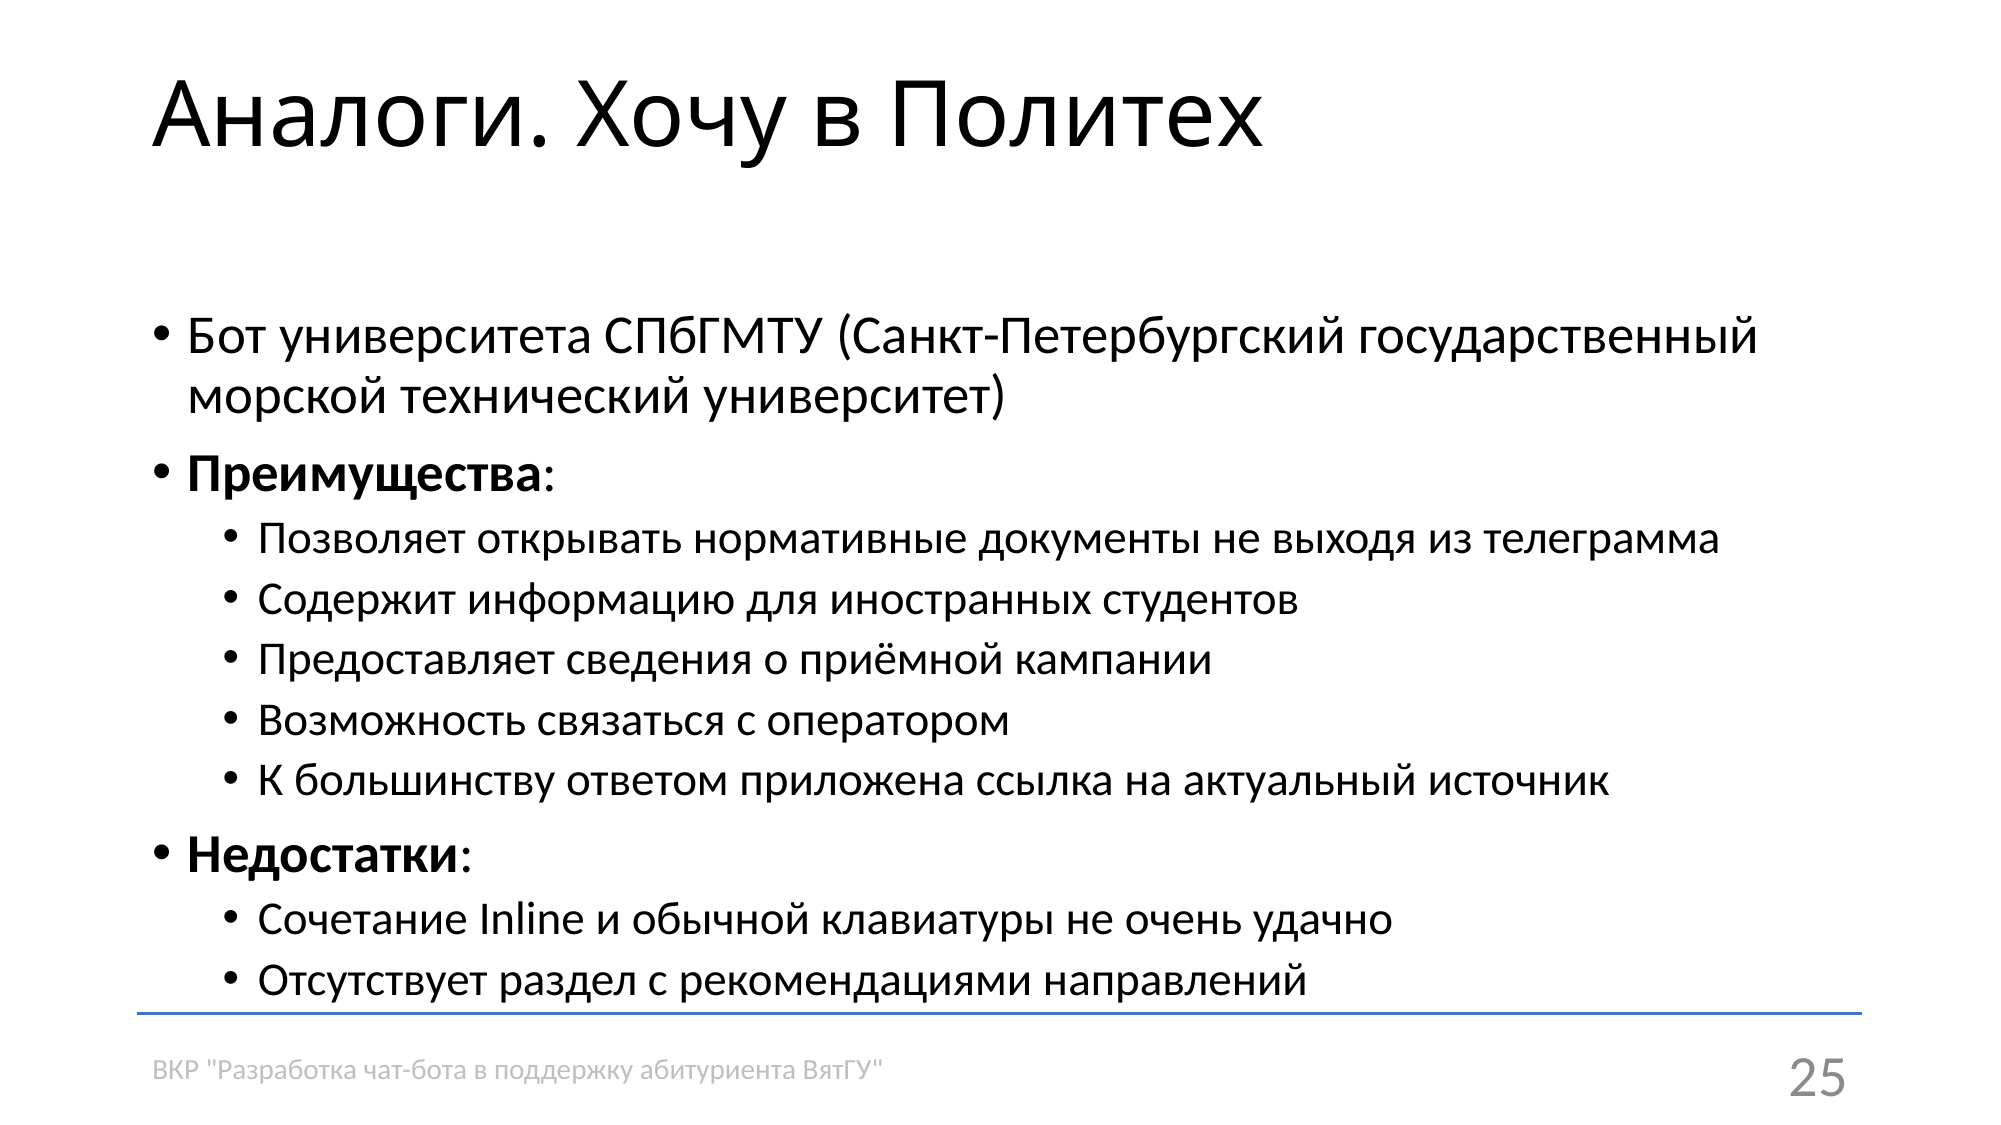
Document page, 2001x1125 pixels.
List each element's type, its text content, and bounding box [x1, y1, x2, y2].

title Аналоги. Хочу в Политех [137, 59, 1863, 278]
list Бот университета СПбГМТУ (Санкт-Петербургский государственный морской технический университет) Преимущества: Позволяет открывать нормативные документы не выходя из телеграмма Содержит информацию для иностранных студентов Предоставляет сведения о приёмной кампании Возможность связаться с оператором К большинству ответом приложена ссылка на актуальный источник Недостатки: Cочетание Inline и обычной клавиатуры не очень удачно Отсутствует раздел с рекомендациями направлений [137, 299, 1863, 1014]
slide_number 30 [1412, 1042, 1863, 1103]
footer ВКР "Разработка чат-бота в поддержку абитуриента ВятГУ" [137, 1042, 1124, 1103]
